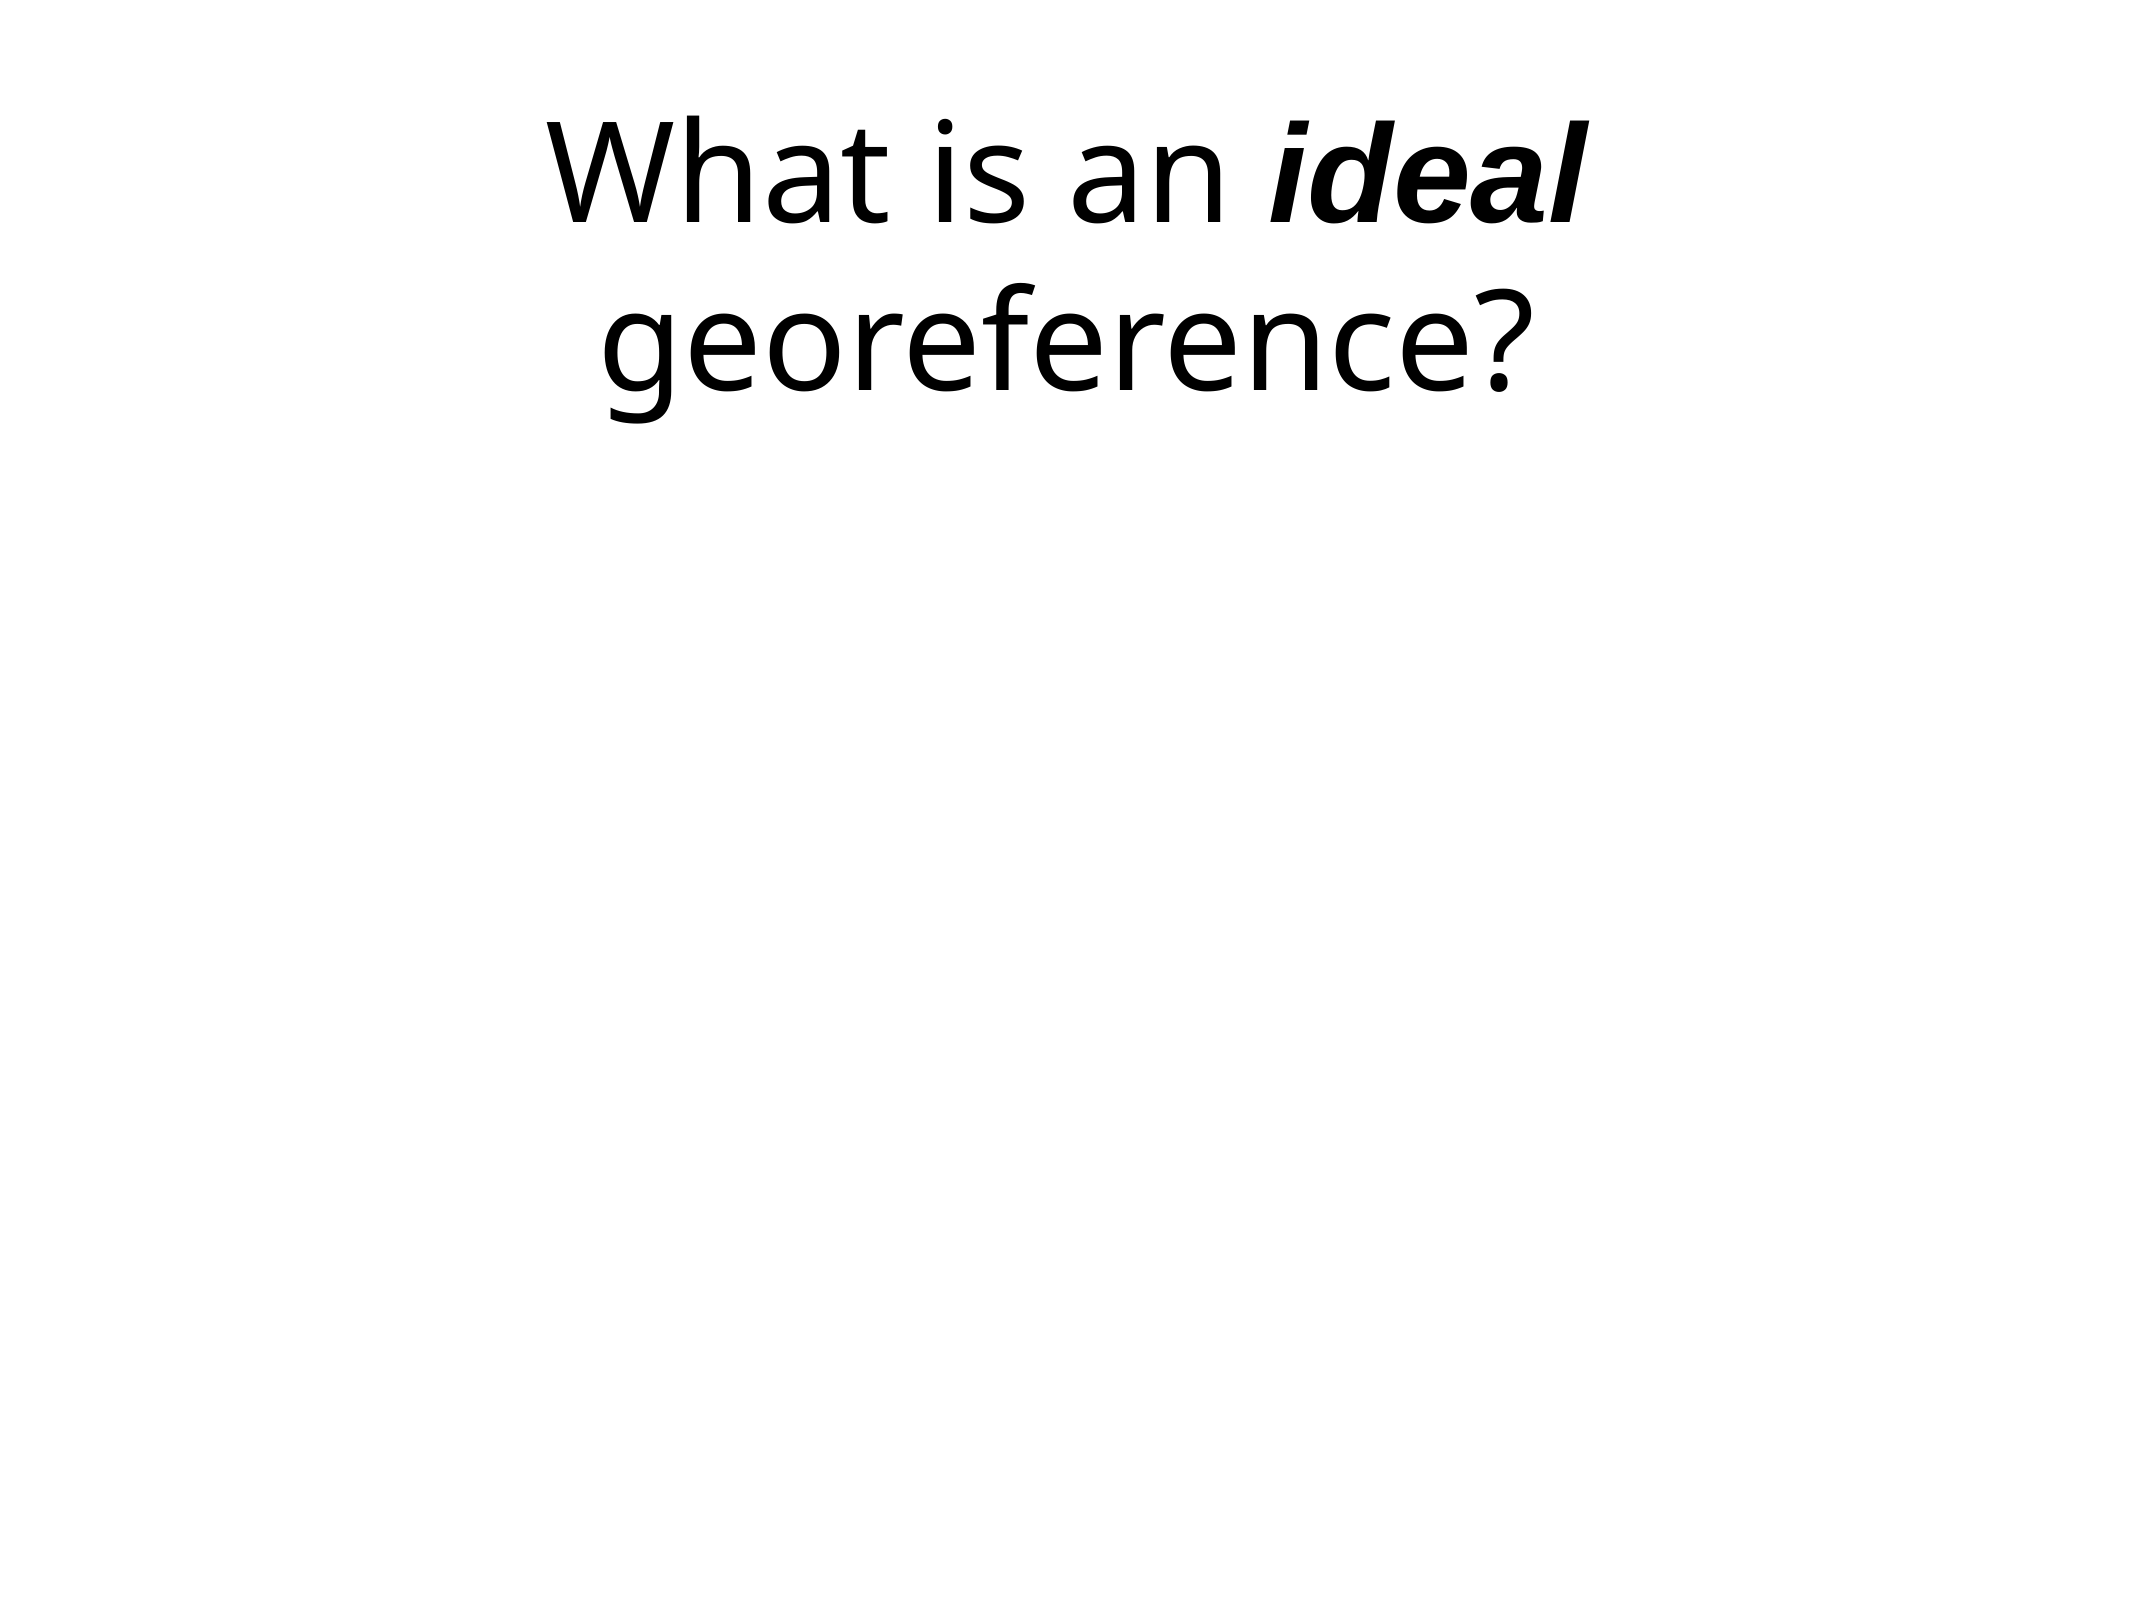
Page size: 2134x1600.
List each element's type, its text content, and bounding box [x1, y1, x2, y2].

title What is an ideal georeference? [155, 72, 1978, 428]
